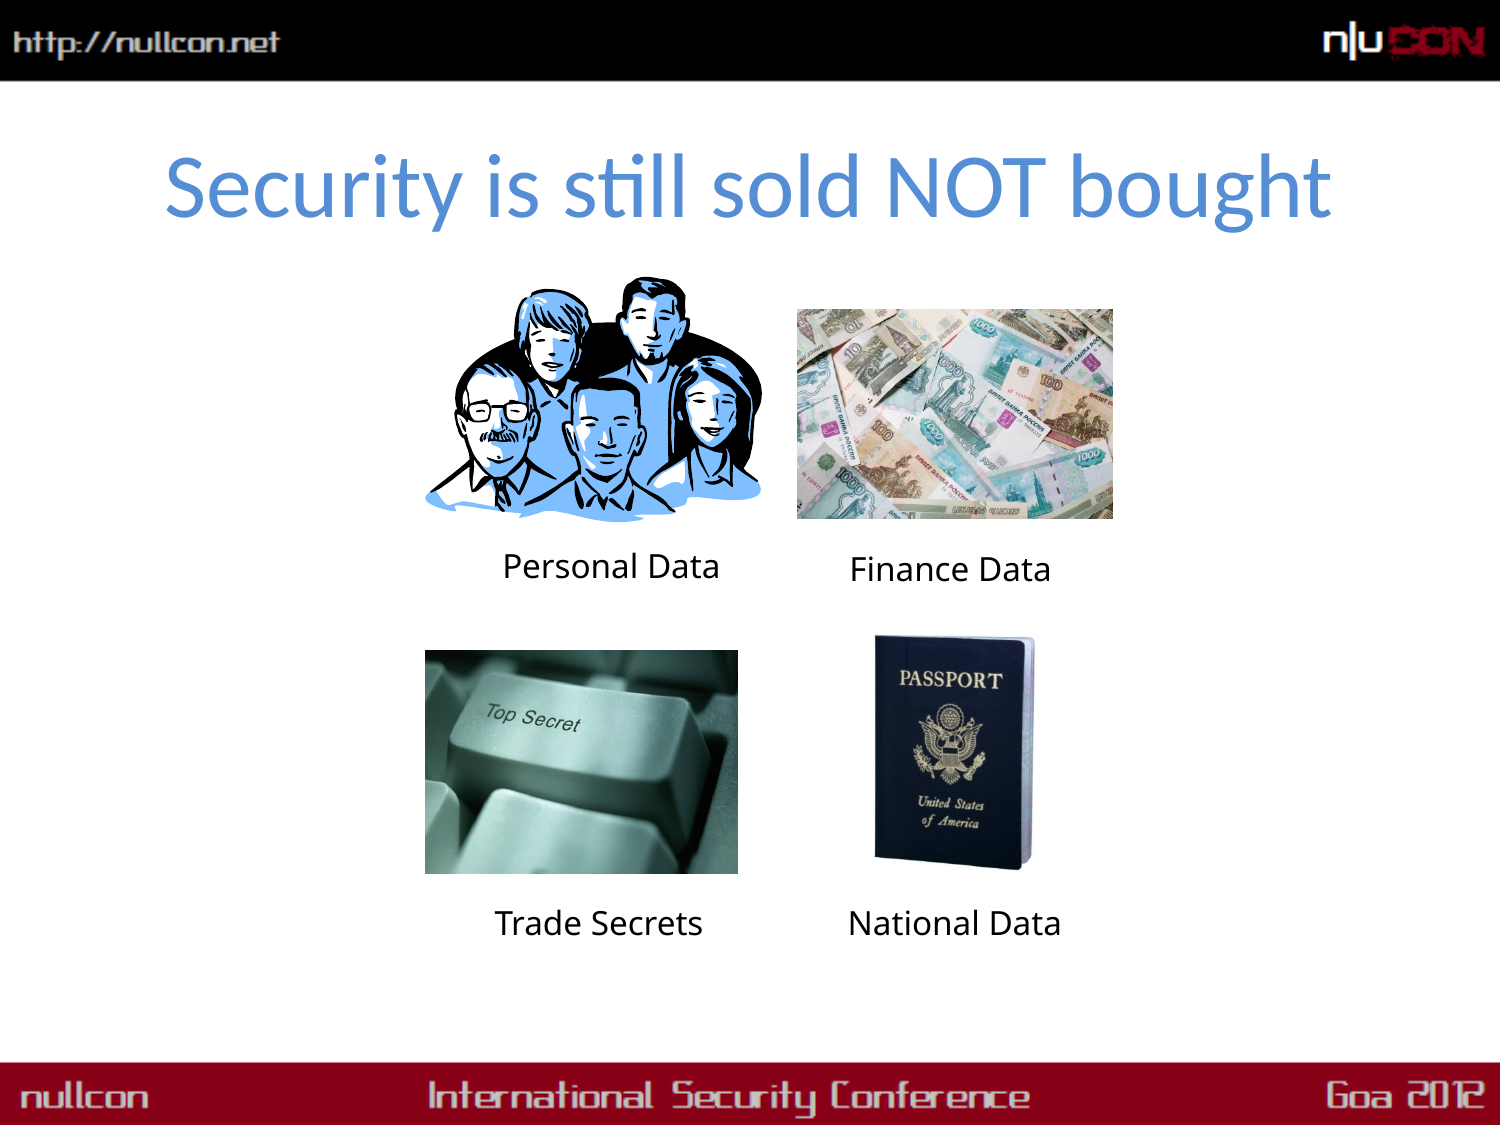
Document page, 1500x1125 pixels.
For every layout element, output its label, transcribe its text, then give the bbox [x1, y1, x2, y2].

title Security is still sold NOT bought [75, 87, 1425, 275]
picture [0, 0, 1500, 1125]
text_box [424, 274, 1113, 951]
